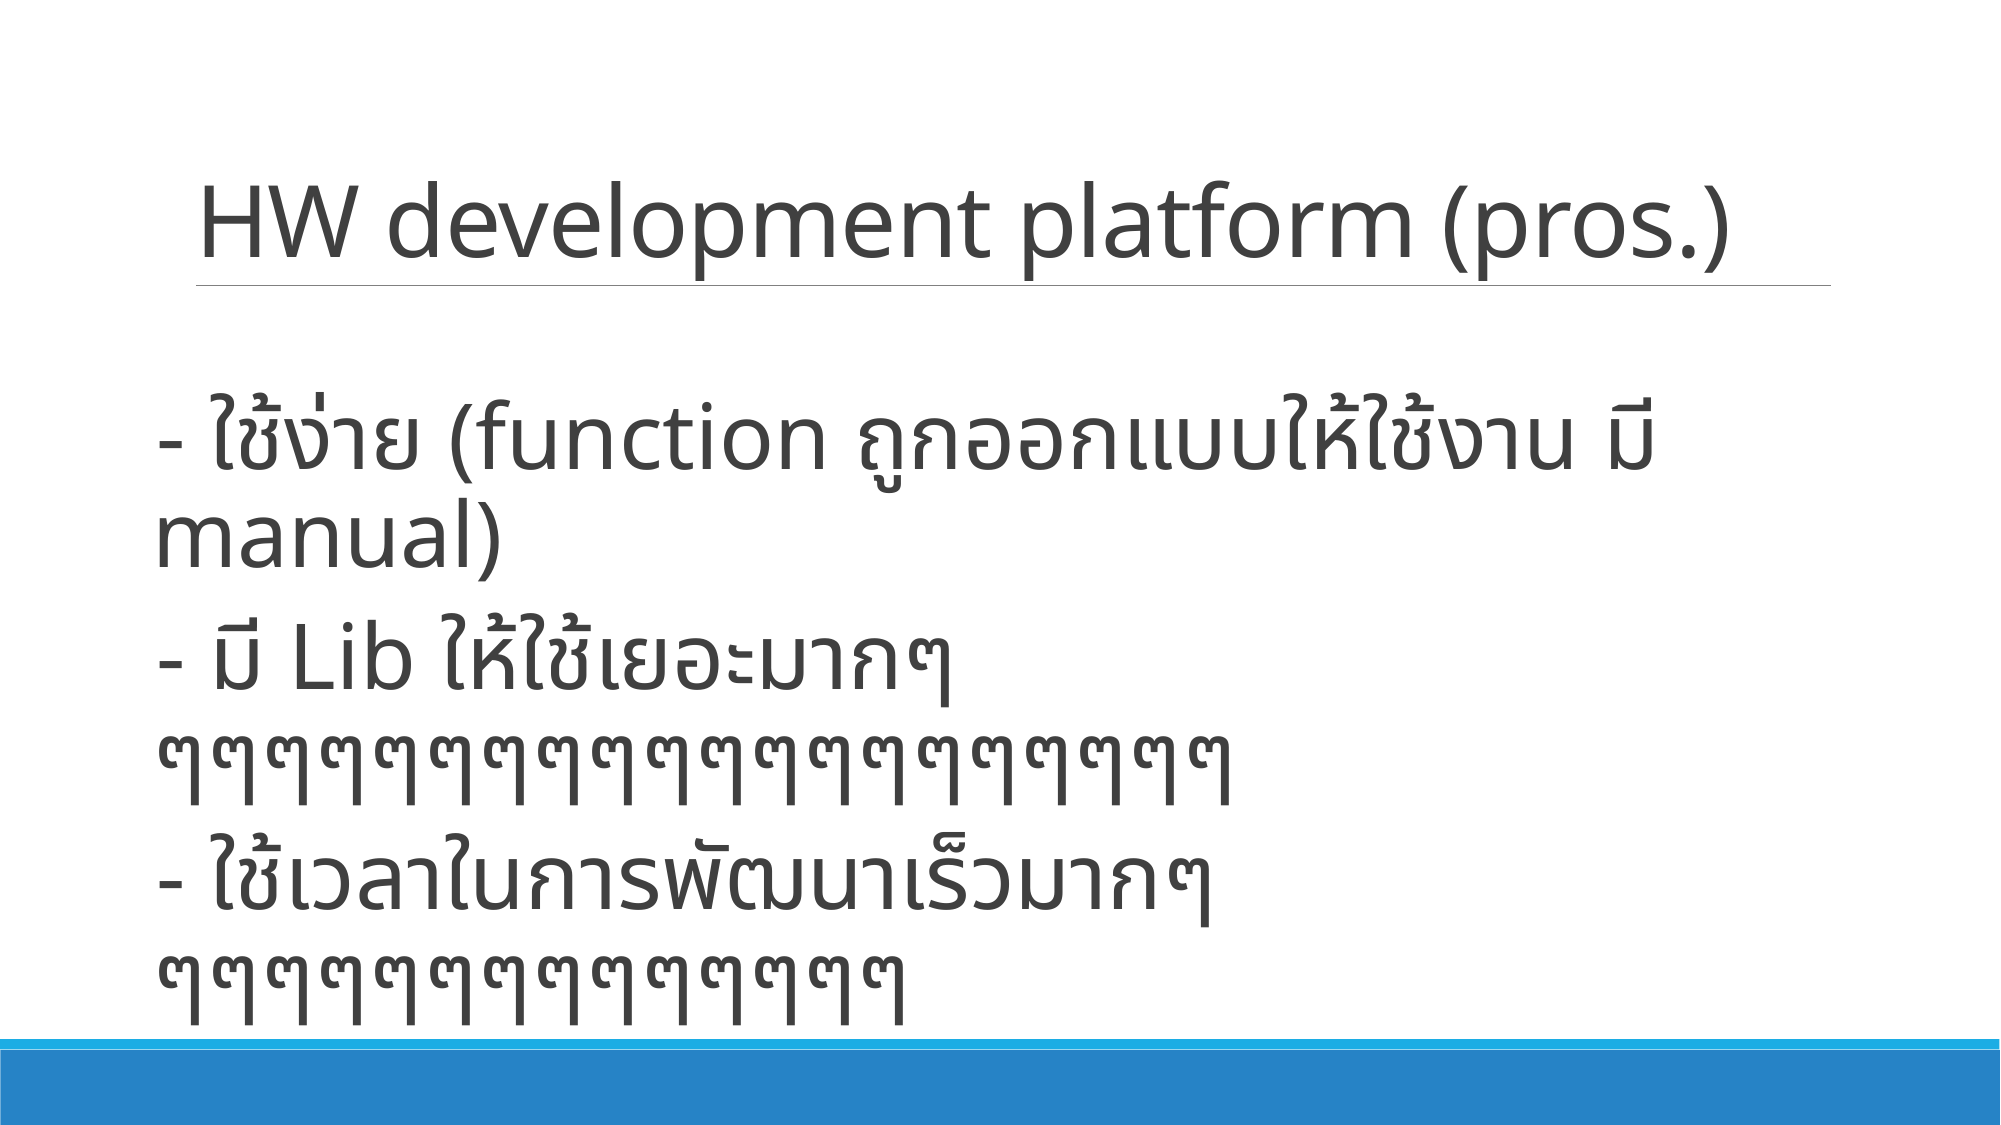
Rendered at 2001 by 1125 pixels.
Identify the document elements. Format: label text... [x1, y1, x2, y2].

list - ใช้ง่าย (function ถูกออกแบบให้ใช้งาน มี manual) - มี Lib ให้ใช้เยอะมากๆๆๆๆๆๆๆๆๆๆๆๆๆๆๆๆๆๆๆๆๆ - ใช้เวลาในการพัฒนาเร็วมากๆๆๆๆๆๆๆๆๆๆๆๆๆๆๆ [139, 382, 1790, 1043]
title HW development platform (pros.) [180, 47, 1830, 285]
